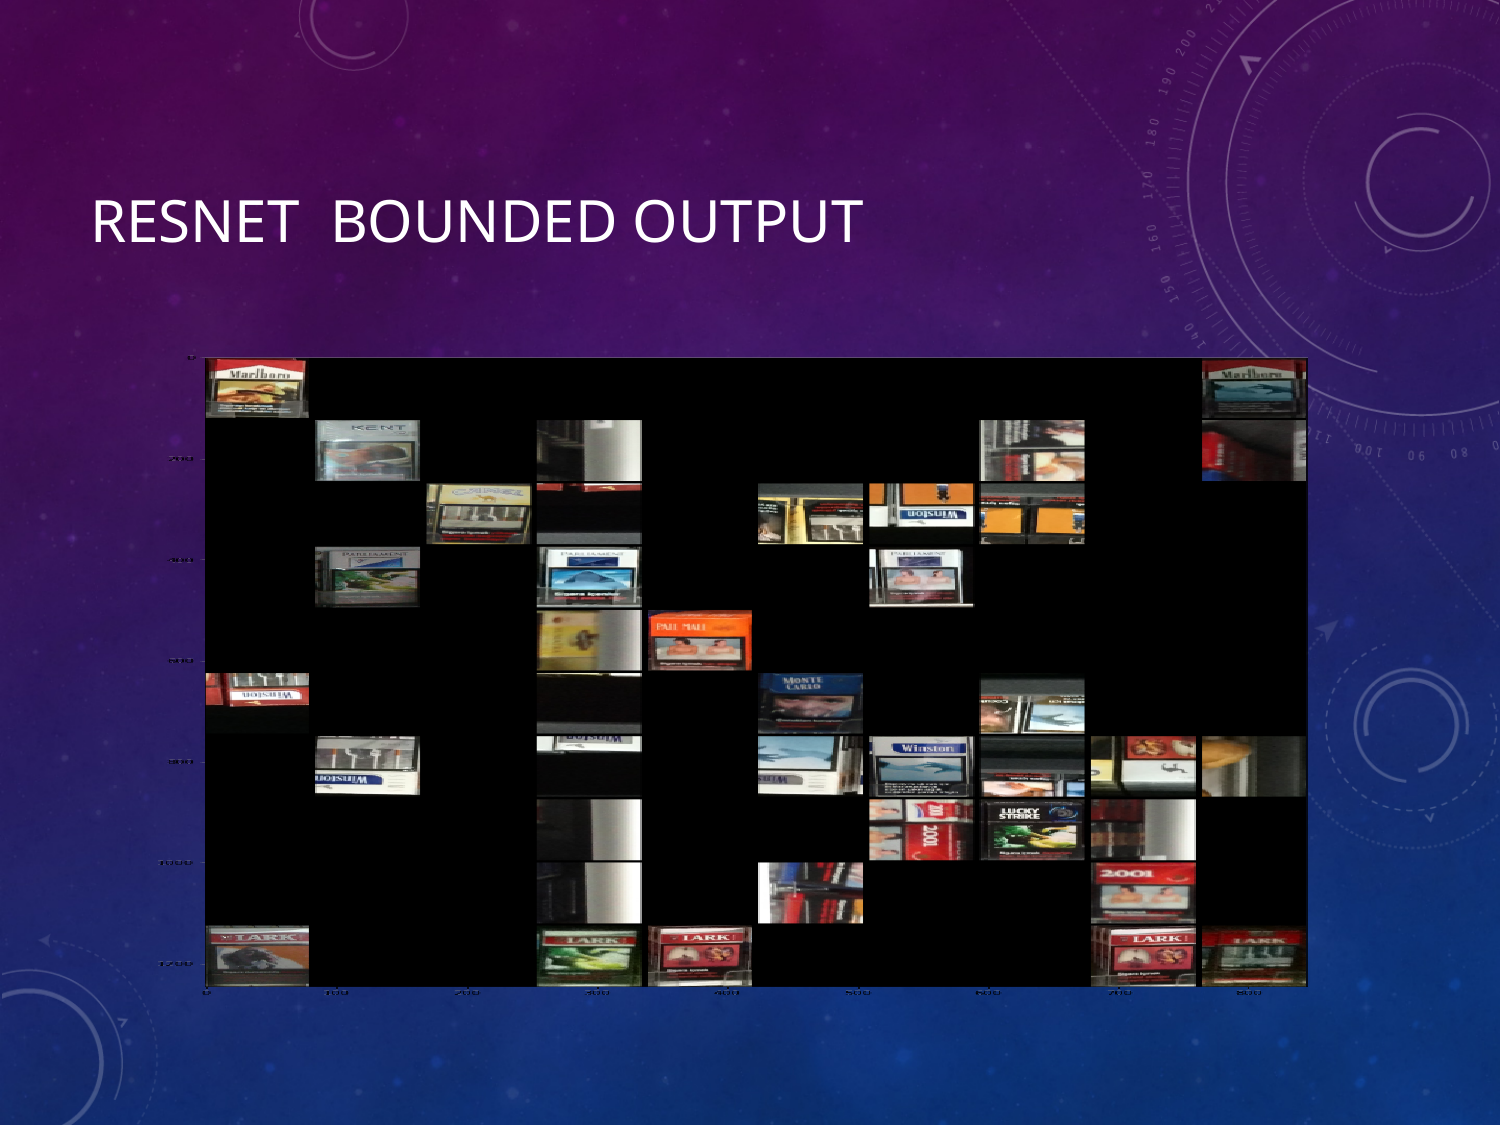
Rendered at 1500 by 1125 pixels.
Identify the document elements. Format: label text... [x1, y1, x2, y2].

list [147, 351, 1318, 1000]
picture [0, 0, 1500, 1125]
title Resnet bounded output [75, 99, 1350, 339]
